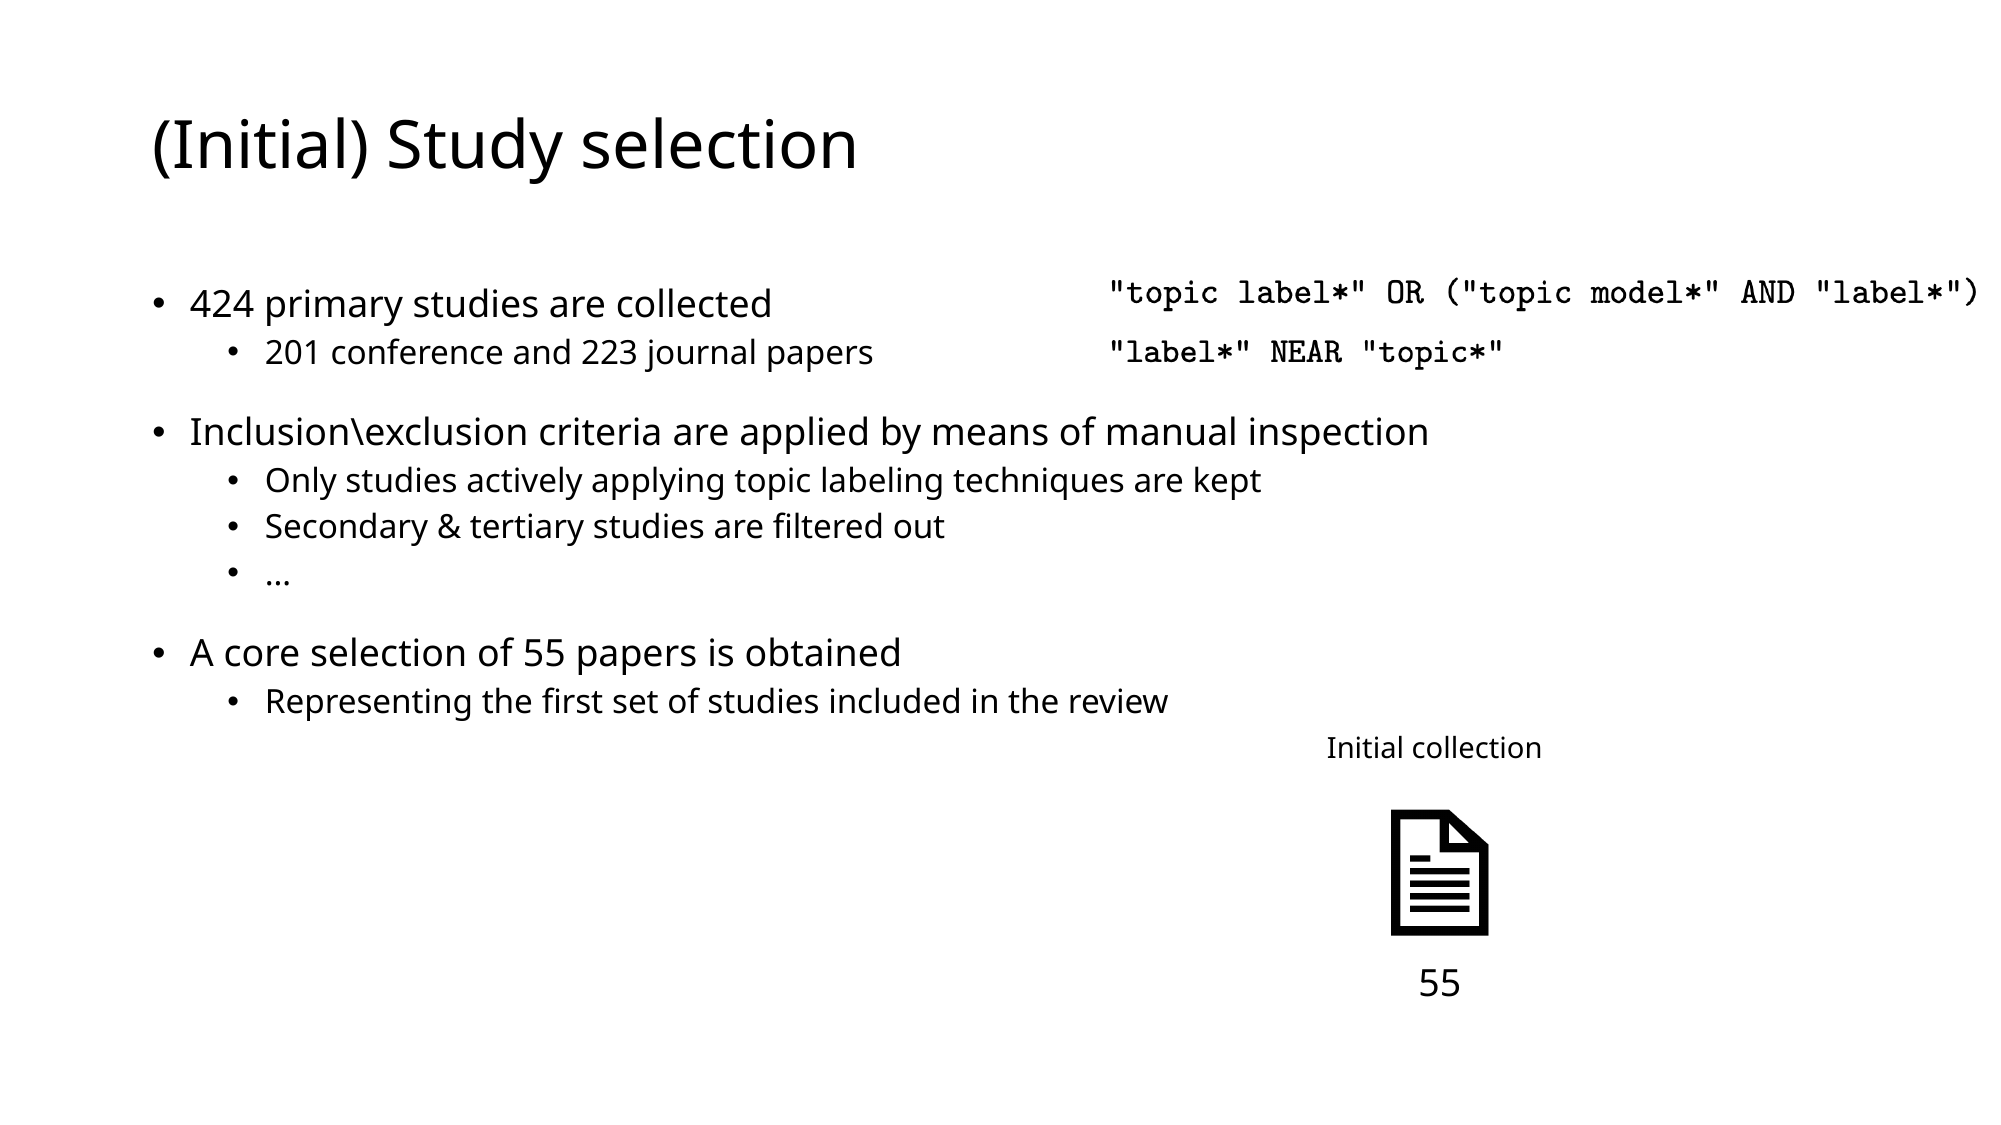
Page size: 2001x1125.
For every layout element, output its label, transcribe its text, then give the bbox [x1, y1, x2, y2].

list 424 primary studies are collected 201 conference and 223 journal papers Inclusion\exclusion criteria are applied by means of manual inspection Only studies actively applying topic labeling techniques are kept Secondary & tertiary studies are filtered out … A core selection of 55 papers is obtained Representing the first set of studies included in the review [137, 277, 1914, 1057]
picture [1092, 254, 2000, 383]
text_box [1316, 721, 1554, 1013]
title (Initial) Study selection [137, 88, 1863, 206]
